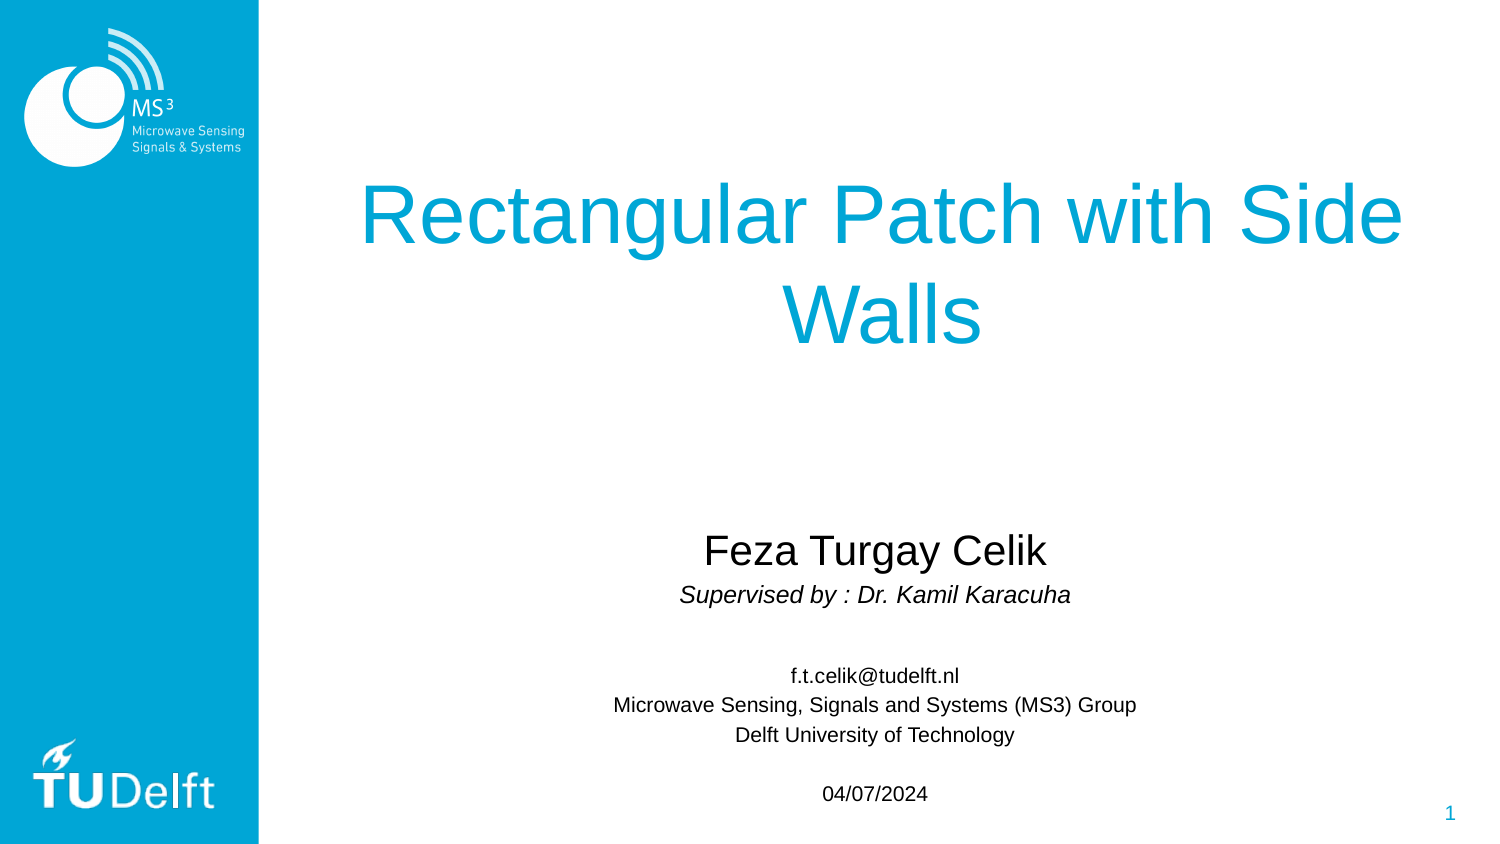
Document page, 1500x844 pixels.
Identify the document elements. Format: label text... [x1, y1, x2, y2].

picture [69, 67, 124, 122]
picture [109, 55, 138, 89]
picture [134, 100, 138, 111]
title Rectangular Patch with Side Walls [310, 77, 1455, 443]
picture [109, 29, 163, 89]
picture [25, 67, 124, 166]
picture [109, 42, 150, 89]
text_box Feza Turgay Celik Supervised by : Dr. Kamil Karacuha f.t.celik@tudelft.nl Microwave Sensing, Signals and Systems (MS3) Group Delft University of Technology 04/07/2024 [295, 515, 1455, 814]
